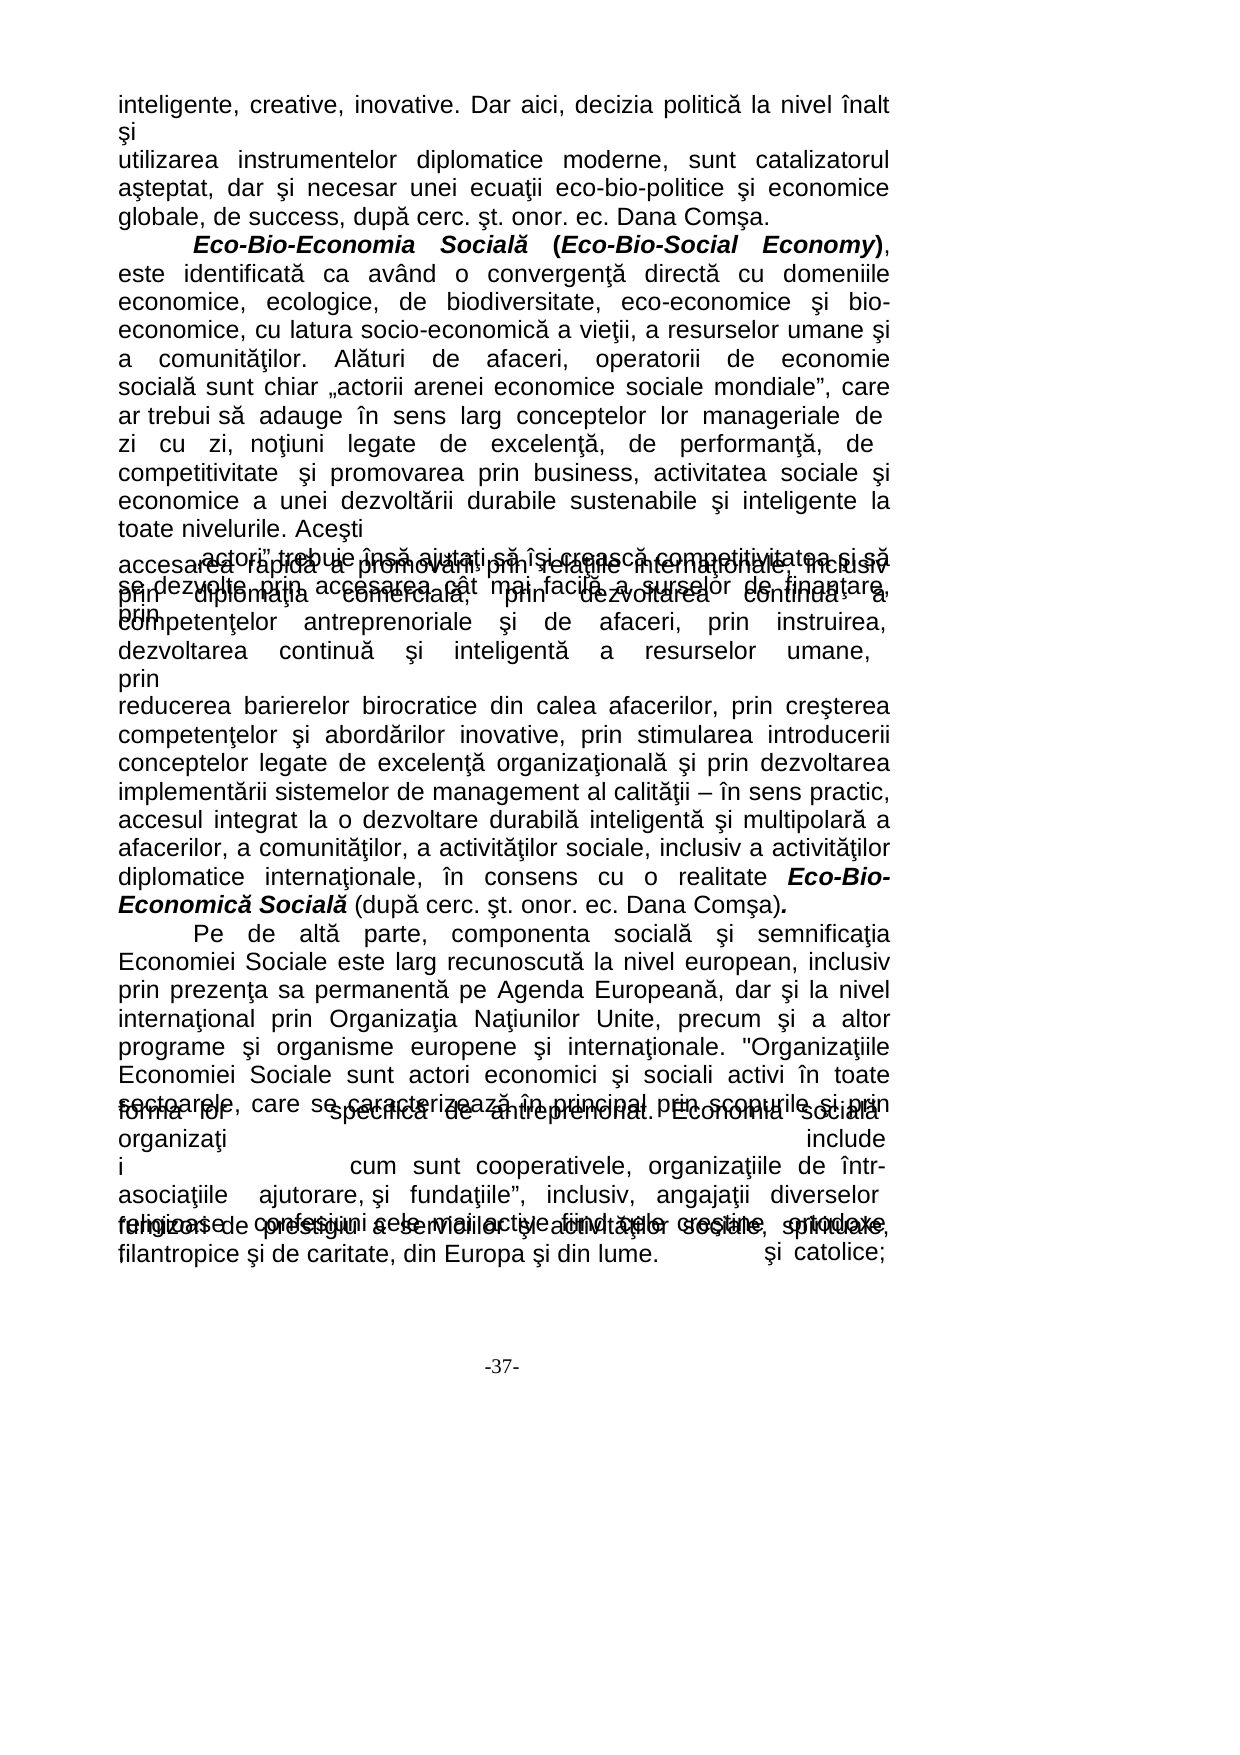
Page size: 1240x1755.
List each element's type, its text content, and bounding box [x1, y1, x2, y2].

text_box continuă [741, 579, 845, 609]
text_box specifică de antreprenoriat. Economia socială include cum sunt cooperativele, organizaţiile de într-ajutorare, şi fundaţiile”, inclusiv, angajaţii diverselor confesiuni cele mai active fiind cele creştine ortodoxe şi catolice; [241, 1096, 889, 1211]
text_box instruirea, [774, 608, 892, 638]
text_box dezvoltarea continuă şi inteligentă a resurselor umane, prin reducerea barierelor birocratice din calea afacerilor, prin creşterea competenţelor şi abordărilor inovative, prin stimularea introducerii conceptelor legate de excelenţă organizaţională şi prin dezvoltarea implementării sistemelor de management al calităţii – în sens practic, accesul integrat la o dezvoltare durabilă inteligentă şi multipolară a afacerilor, a comunităţilor, a activităţilor sociale, inclusiv a activităţilor diplomatice internaţionale, în consens cu o realitate Eco-Bio- Economică Socială (după cerc. şt. onor. ec. Dana Comşa). Pe de altă parte, componenta socială şi semnificaţia Economiei Sociale este larg recunoscută la nivel european, inclusiv prin prezenţa sa permanentă pe Agenda Europeană, dar şi la nivel internaţional prin Organizaţia Naţiunilor Unite, precum şi a altor programe şi organisme europene şi internaţionale. "Organizaţiile Economiei Sociale sunt actori economici şi sociali activi în toate sectoarele, care se caracterizează în principal prin scopurile şi prin [116, 636, 891, 1098]
text_box diplomaţia [192, 579, 314, 609]
text_box antreprenoriale [301, 608, 478, 636]
text_box a [870, 579, 892, 608]
text_box accesarea rapidă a promovării [115, 550, 479, 580]
text_box -37- [482, 1354, 525, 1380]
text_box inteligente, creative, inovative. Dar aici, decizia politică la nivel înalt şi utilizarea instrumentelor diplomatice moderne, sunt catalizatorul aşteptat, dar şi necesar unei ecuaţii eco-bio-politice şi economice globale, de success, după cerc. şt. onor. ec. Dana Comşa. Eco-Bio-Economia Socială (Eco-Bio-Social Economy), este identificată ca având o convergenţă directă cu domeniile economice, ecologice, de biodiversitate, eco-economice şi bio- economice, cu latura socio-economică a vieţii, a resurselor umane şi a comunităţilor. Alături de afaceri, operatorii de economie socială sunt chiar „actorii arenei economice sociale mondiale”, care ar trebui să adauge în sens larg conceptelor lor manageriale de zi cu zi, noţiuni legate de excelenţă, de performanţă, de competitivitate şi promovarea prin business, activitatea sociale şi economice a unei dezvoltării durabile sustenabile şi inteligente la toate nivelurile. Aceşti „actori” trebuie însă ajutaţi să îşi crească competitivitatea şi să se dezvolte prin accesarea cât mai facilă a surselor de finanţare, prin [115, 90, 891, 551]
text_box prin [705, 608, 756, 636]
text_box comercială, [340, 579, 477, 608]
text_box competenţelor [116, 608, 283, 636]
text_box prin [116, 579, 166, 608]
text_box de afaceri, [542, 608, 687, 636]
text_box forma lor organizaţii asociaţiile religioase, [115, 1096, 237, 1211]
text_box dezvoltarea [578, 579, 716, 609]
text_box prin [502, 579, 552, 609]
text_box prin relaţiile internaţionale, inclusiv [484, 550, 892, 580]
text_box furnizori de prestigiu a serviciilor şi activităţilor sociale, spirituale, filantropice şi de caritate, din Europa şi din lume. [115, 1211, 892, 1270]
text_box şi [497, 608, 523, 636]
